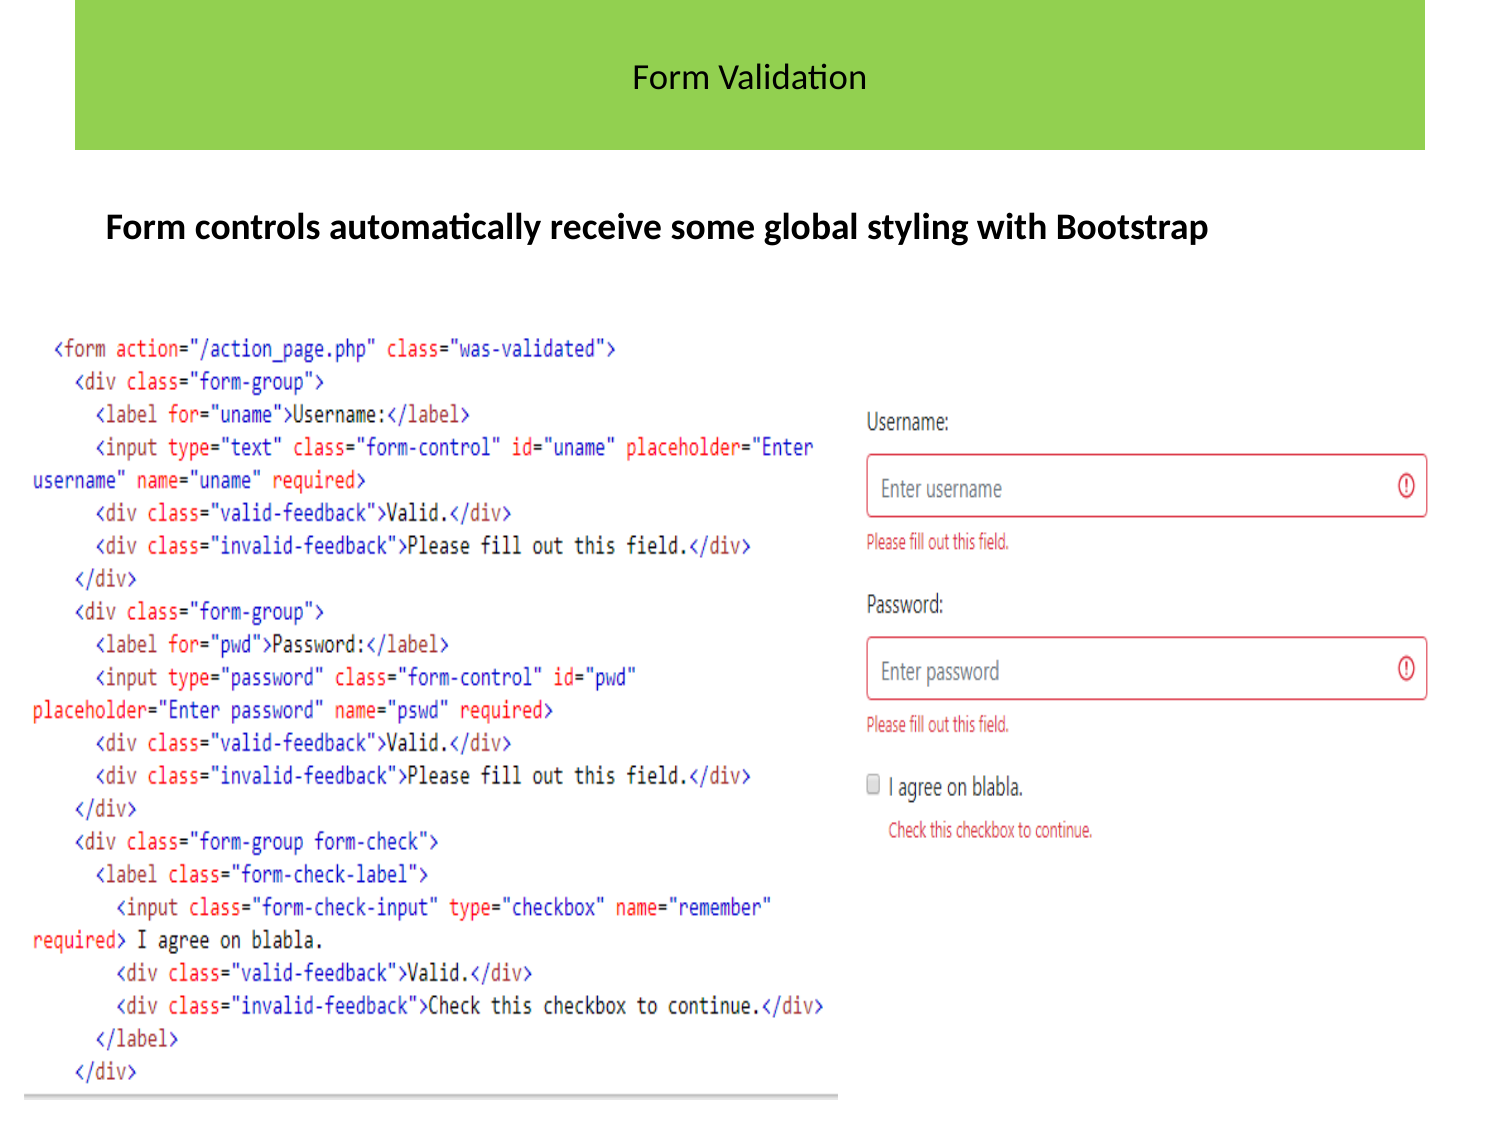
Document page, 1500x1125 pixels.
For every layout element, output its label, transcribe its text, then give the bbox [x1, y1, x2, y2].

title Form Validation [75, 0, 1425, 150]
picture [849, 387, 1445, 863]
text_box Form controls automatically receive some global styling with Bootstrap [91, 194, 1225, 255]
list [24, 337, 838, 1101]
